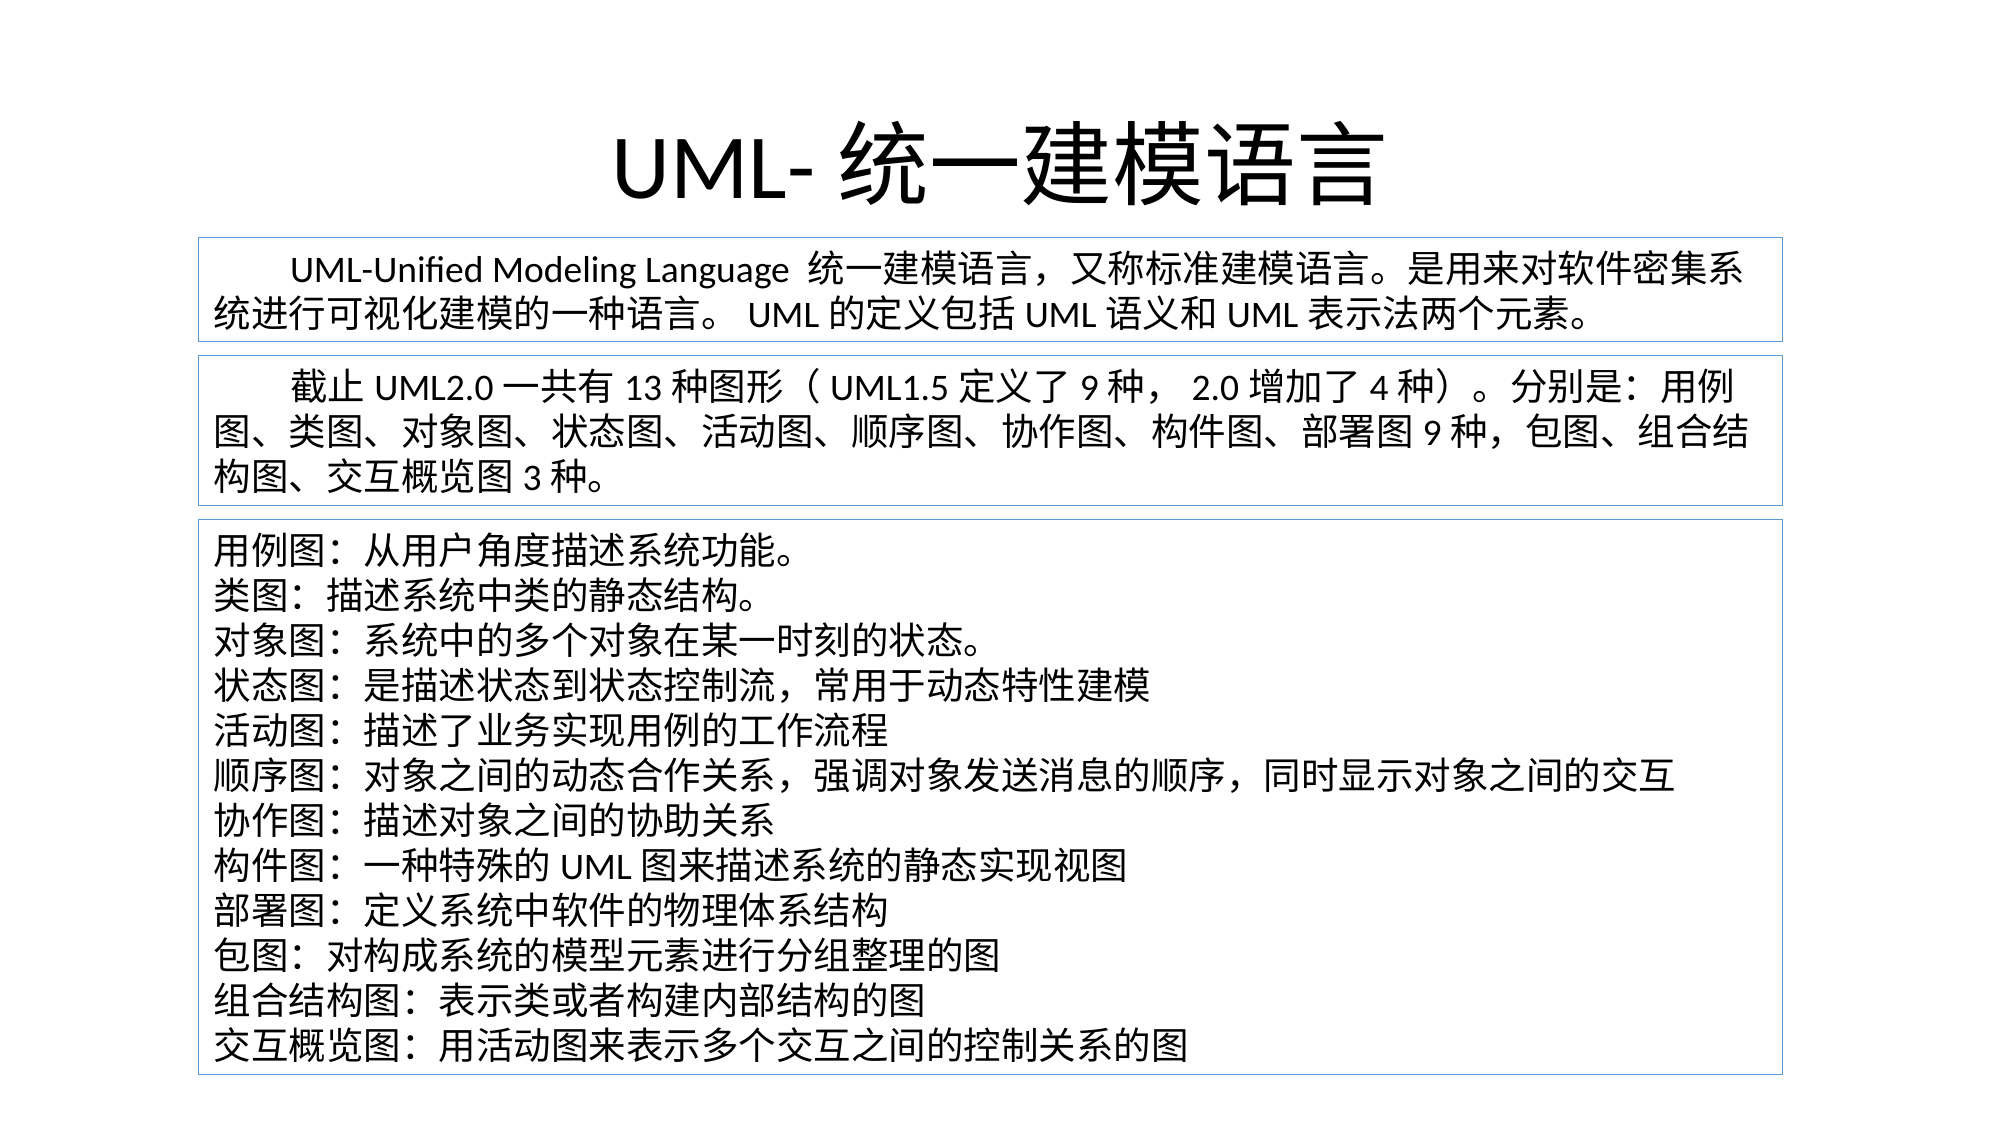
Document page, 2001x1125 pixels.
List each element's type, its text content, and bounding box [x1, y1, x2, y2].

title UML-统一建模语言 [137, 59, 1863, 278]
text_box UML-Unified Modeling Language 统一建模语言，又称标准建模语言。是用来对软件密集系统进行可视化建模的一种语言。UML的定义包括UML语义和UML表示法两个元素。 [198, 237, 1783, 342]
text_box 截止UML2.0一共有13种图形（UML1.5定义了9种，2.0增加了4种）。分别是：用例图、类图、对象图、状态图、活动图、顺序图、协作图、构件图、部署图9种，包图、组合结构图、交互概览图3种。 [198, 355, 1783, 506]
text_box 用例图：从用户角度描述系统功能。 类图：描述系统中类的静态结构。 对象图：系统中的多个对象在某一时刻的状态。 状态图：是描述状态到状态控制流，常用于动态特性建模 活动图：描述了业务实现用例的工作流程 顺序图：对象之间的动态合作关系，强调对象发送消息的顺序，同时显示对象之间的交互 协作图：描述对象之间的协助关系 构件图：一种特殊的UML图来描述系统的静态实现视图 部署图：定义系统中软件的物理体系结构 包图：对构成系统的模型元素进行分组整理的图 组合结构图：表示类或者构建内部结构的图 交互概览图：用活动图来表示多个交互之间的控制关系的图 [198, 519, 1783, 1075]
